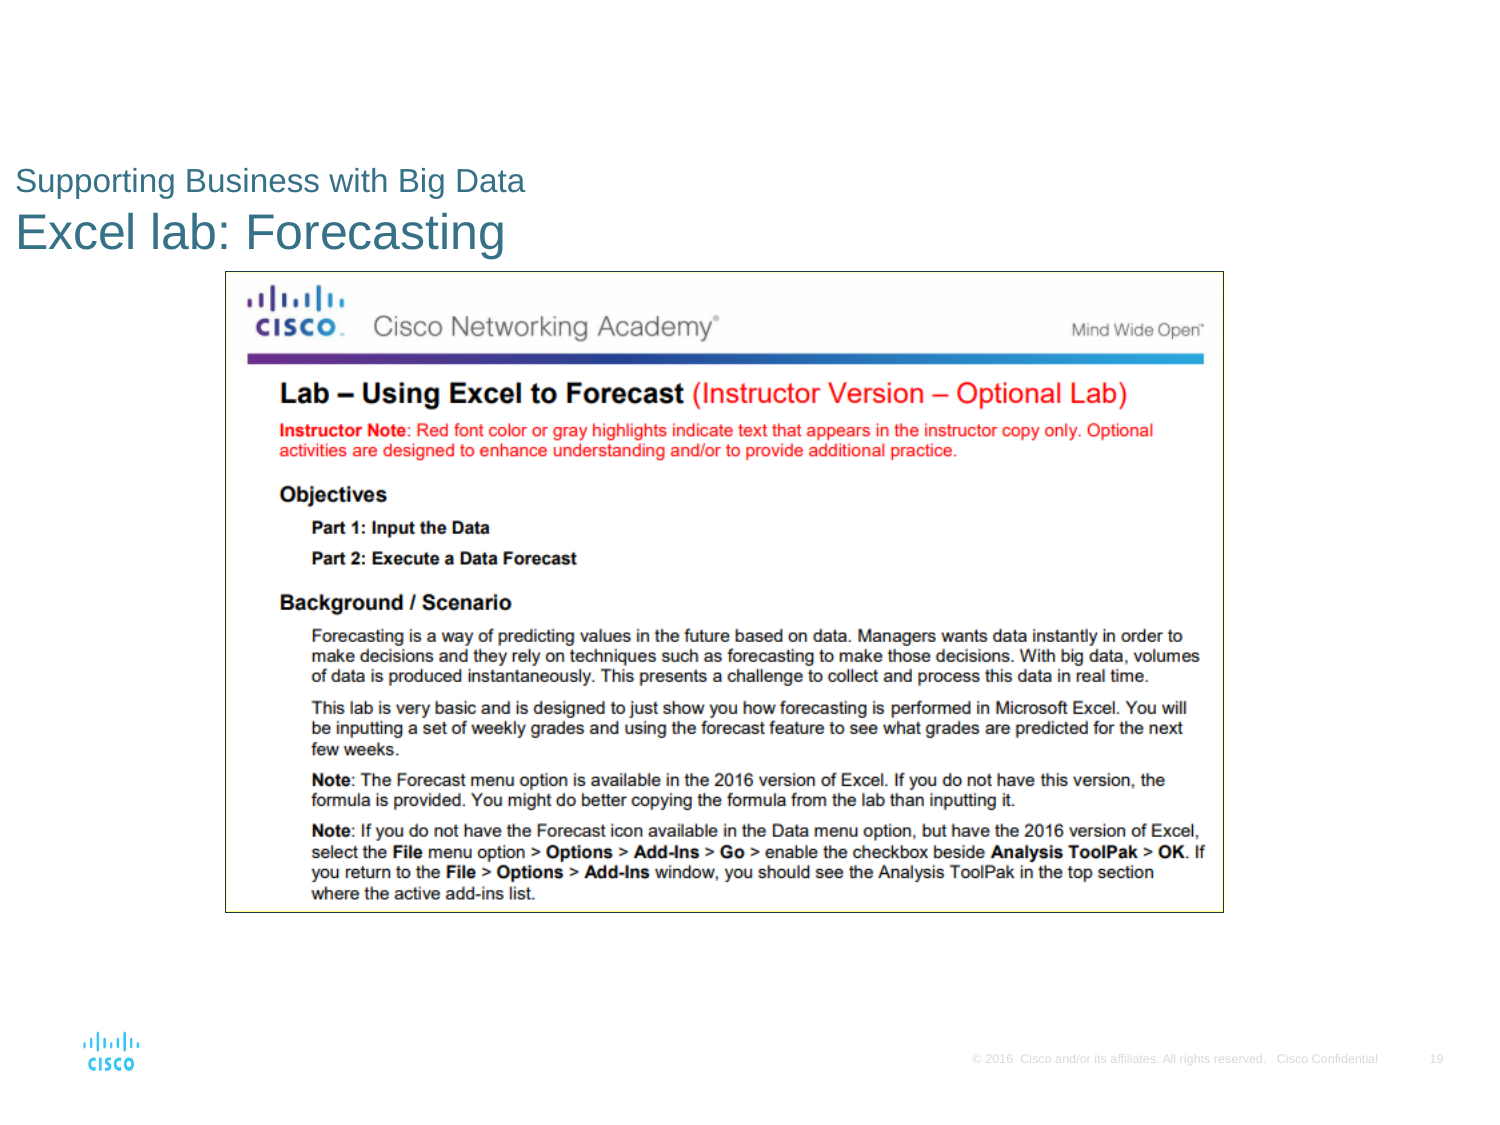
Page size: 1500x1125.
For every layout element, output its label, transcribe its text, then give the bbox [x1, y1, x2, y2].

picture [225, 271, 1224, 913]
title Supporting Business with Big Data Excel lab: Forecasting [0, 147, 1500, 272]
